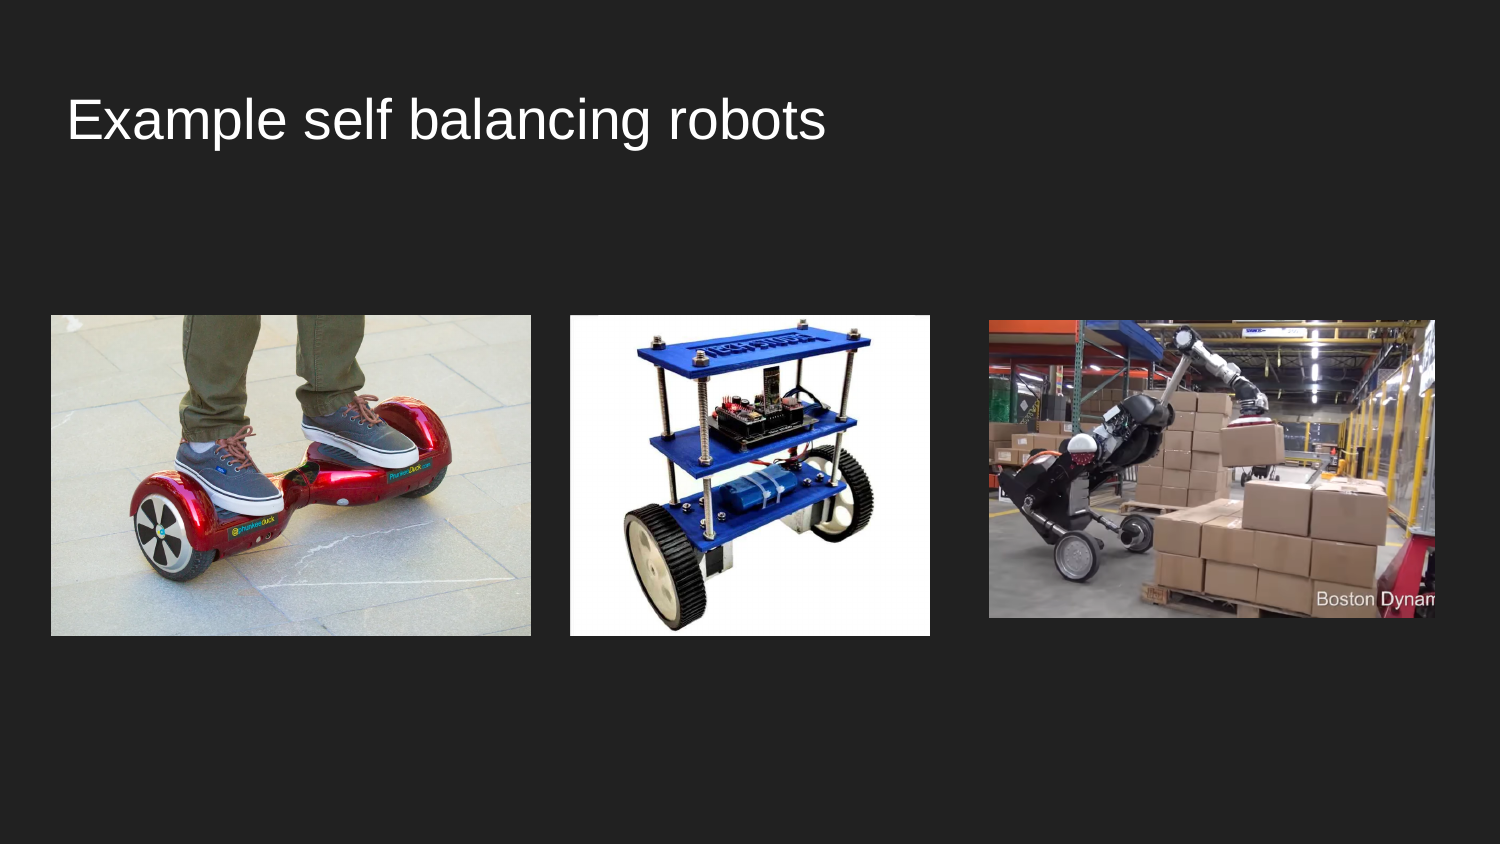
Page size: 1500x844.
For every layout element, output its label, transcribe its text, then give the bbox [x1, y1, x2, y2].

picture [50, 315, 531, 636]
picture [989, 320, 1435, 618]
title Example self balancing robots [51, 72, 1449, 167]
picture [570, 315, 930, 636]
